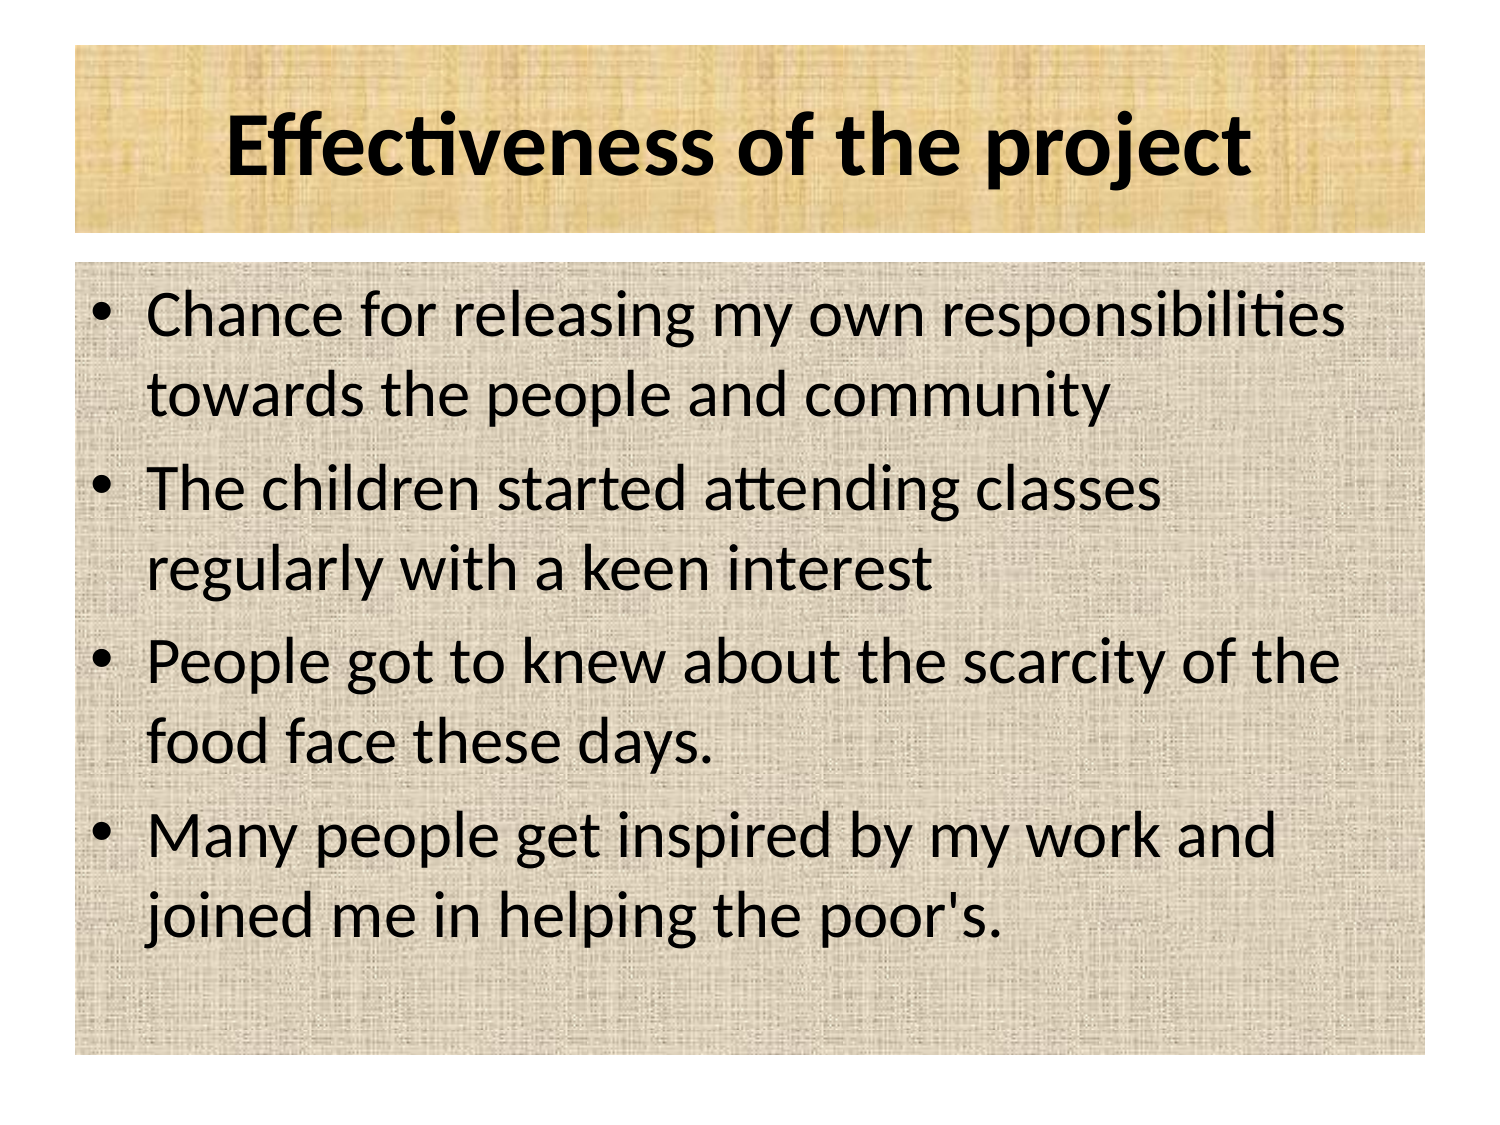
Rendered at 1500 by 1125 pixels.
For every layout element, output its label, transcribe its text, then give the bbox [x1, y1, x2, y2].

list Chance for releasing my own responsibilities towards the people and community The children started attending classes regularly with a keen interest People got to knew about the scarcity of the food face these days. Many people get inspired by my work and joined me in helping the poor's. [75, 262, 1425, 1055]
title Effectiveness of the project [75, 45, 1425, 233]
